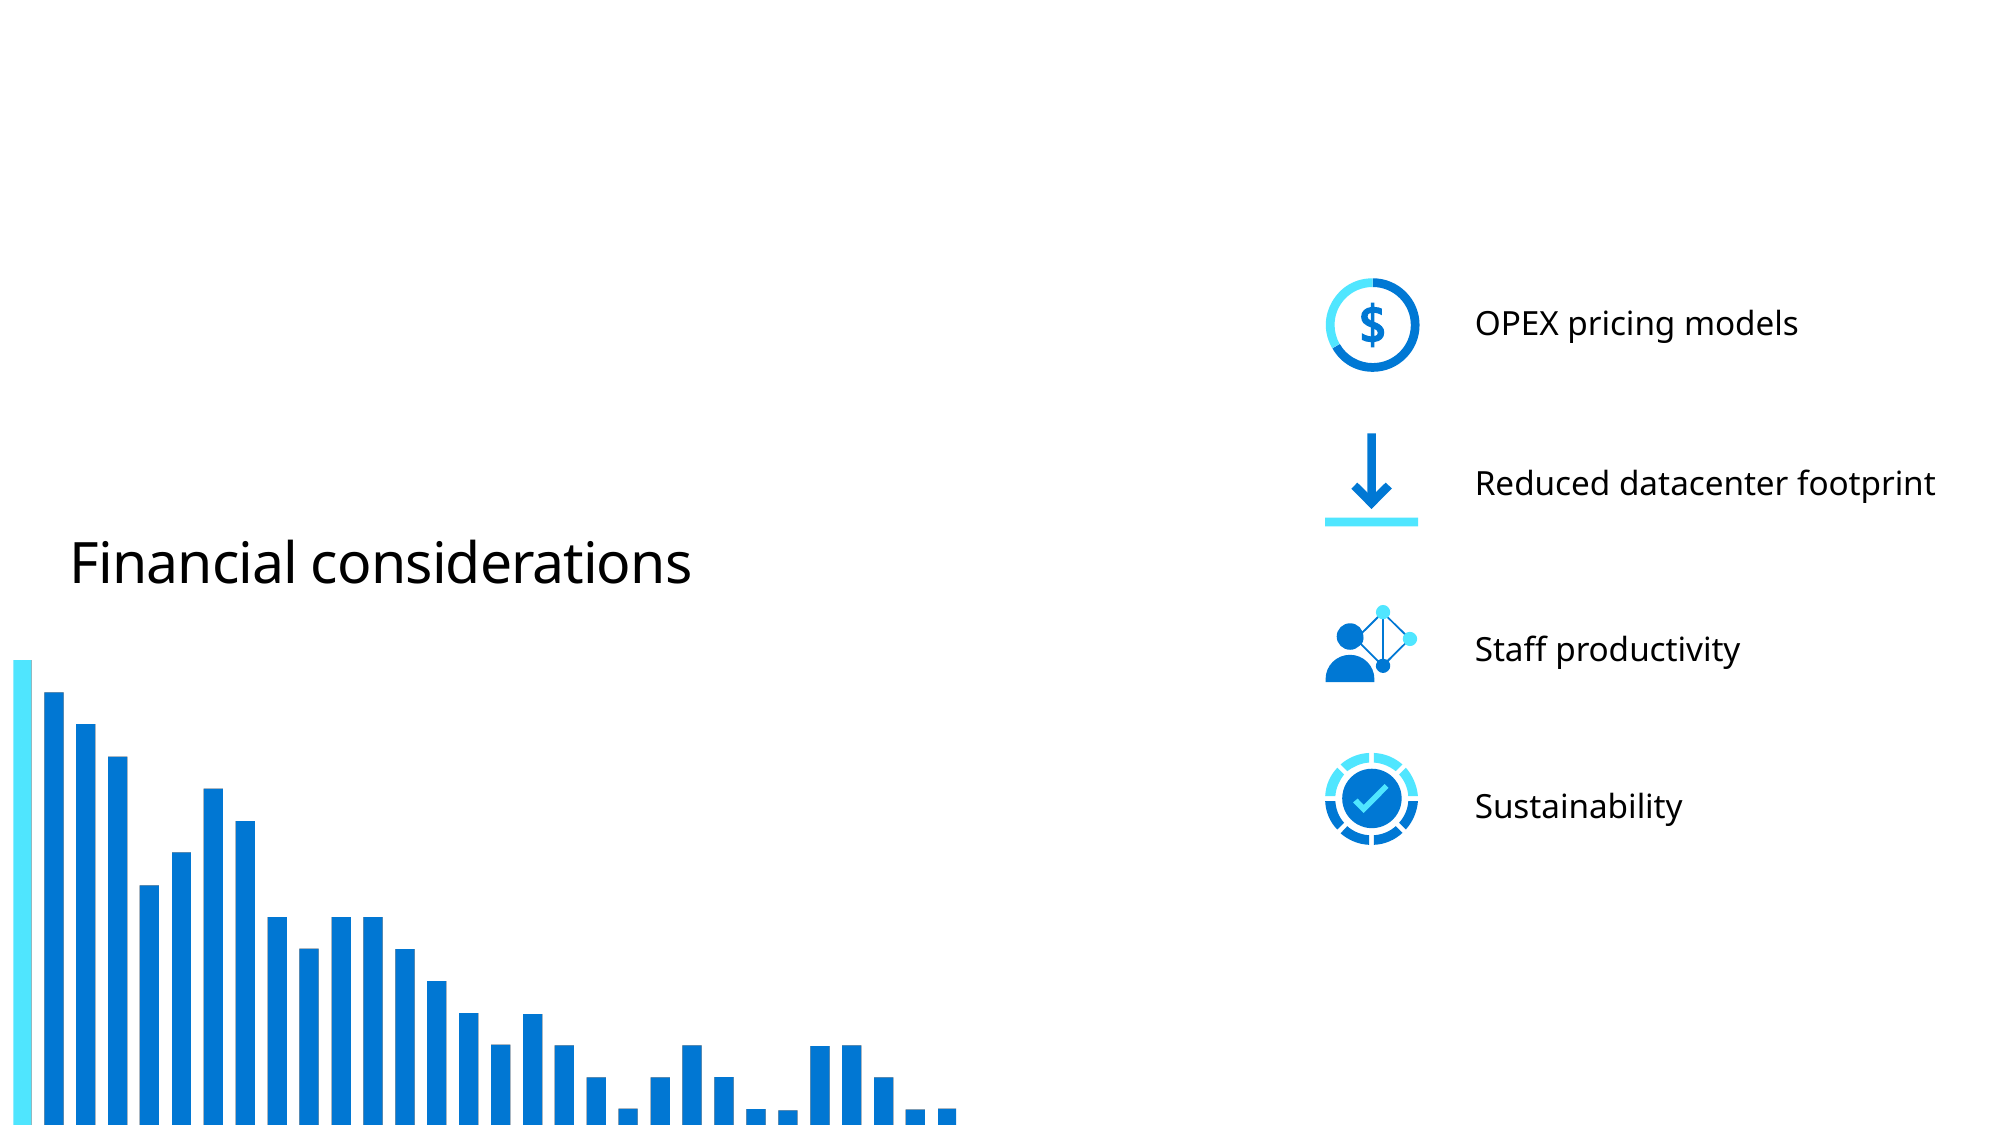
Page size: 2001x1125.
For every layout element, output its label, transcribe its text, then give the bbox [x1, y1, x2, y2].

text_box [1324, 604, 1419, 683]
picture [13, 659, 957, 1125]
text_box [1324, 433, 1419, 527]
text_box Staff productivity [1460, 620, 1898, 675]
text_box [1323, 278, 1420, 373]
text_box OPEX pricing models [1460, 294, 1898, 350]
text_box Sustainability [1460, 777, 1898, 832]
text_box Reduced datacenter footprint [1460, 454, 2000, 510]
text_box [1324, 752, 1419, 846]
title Financial considerations [70, 495, 1925, 630]
